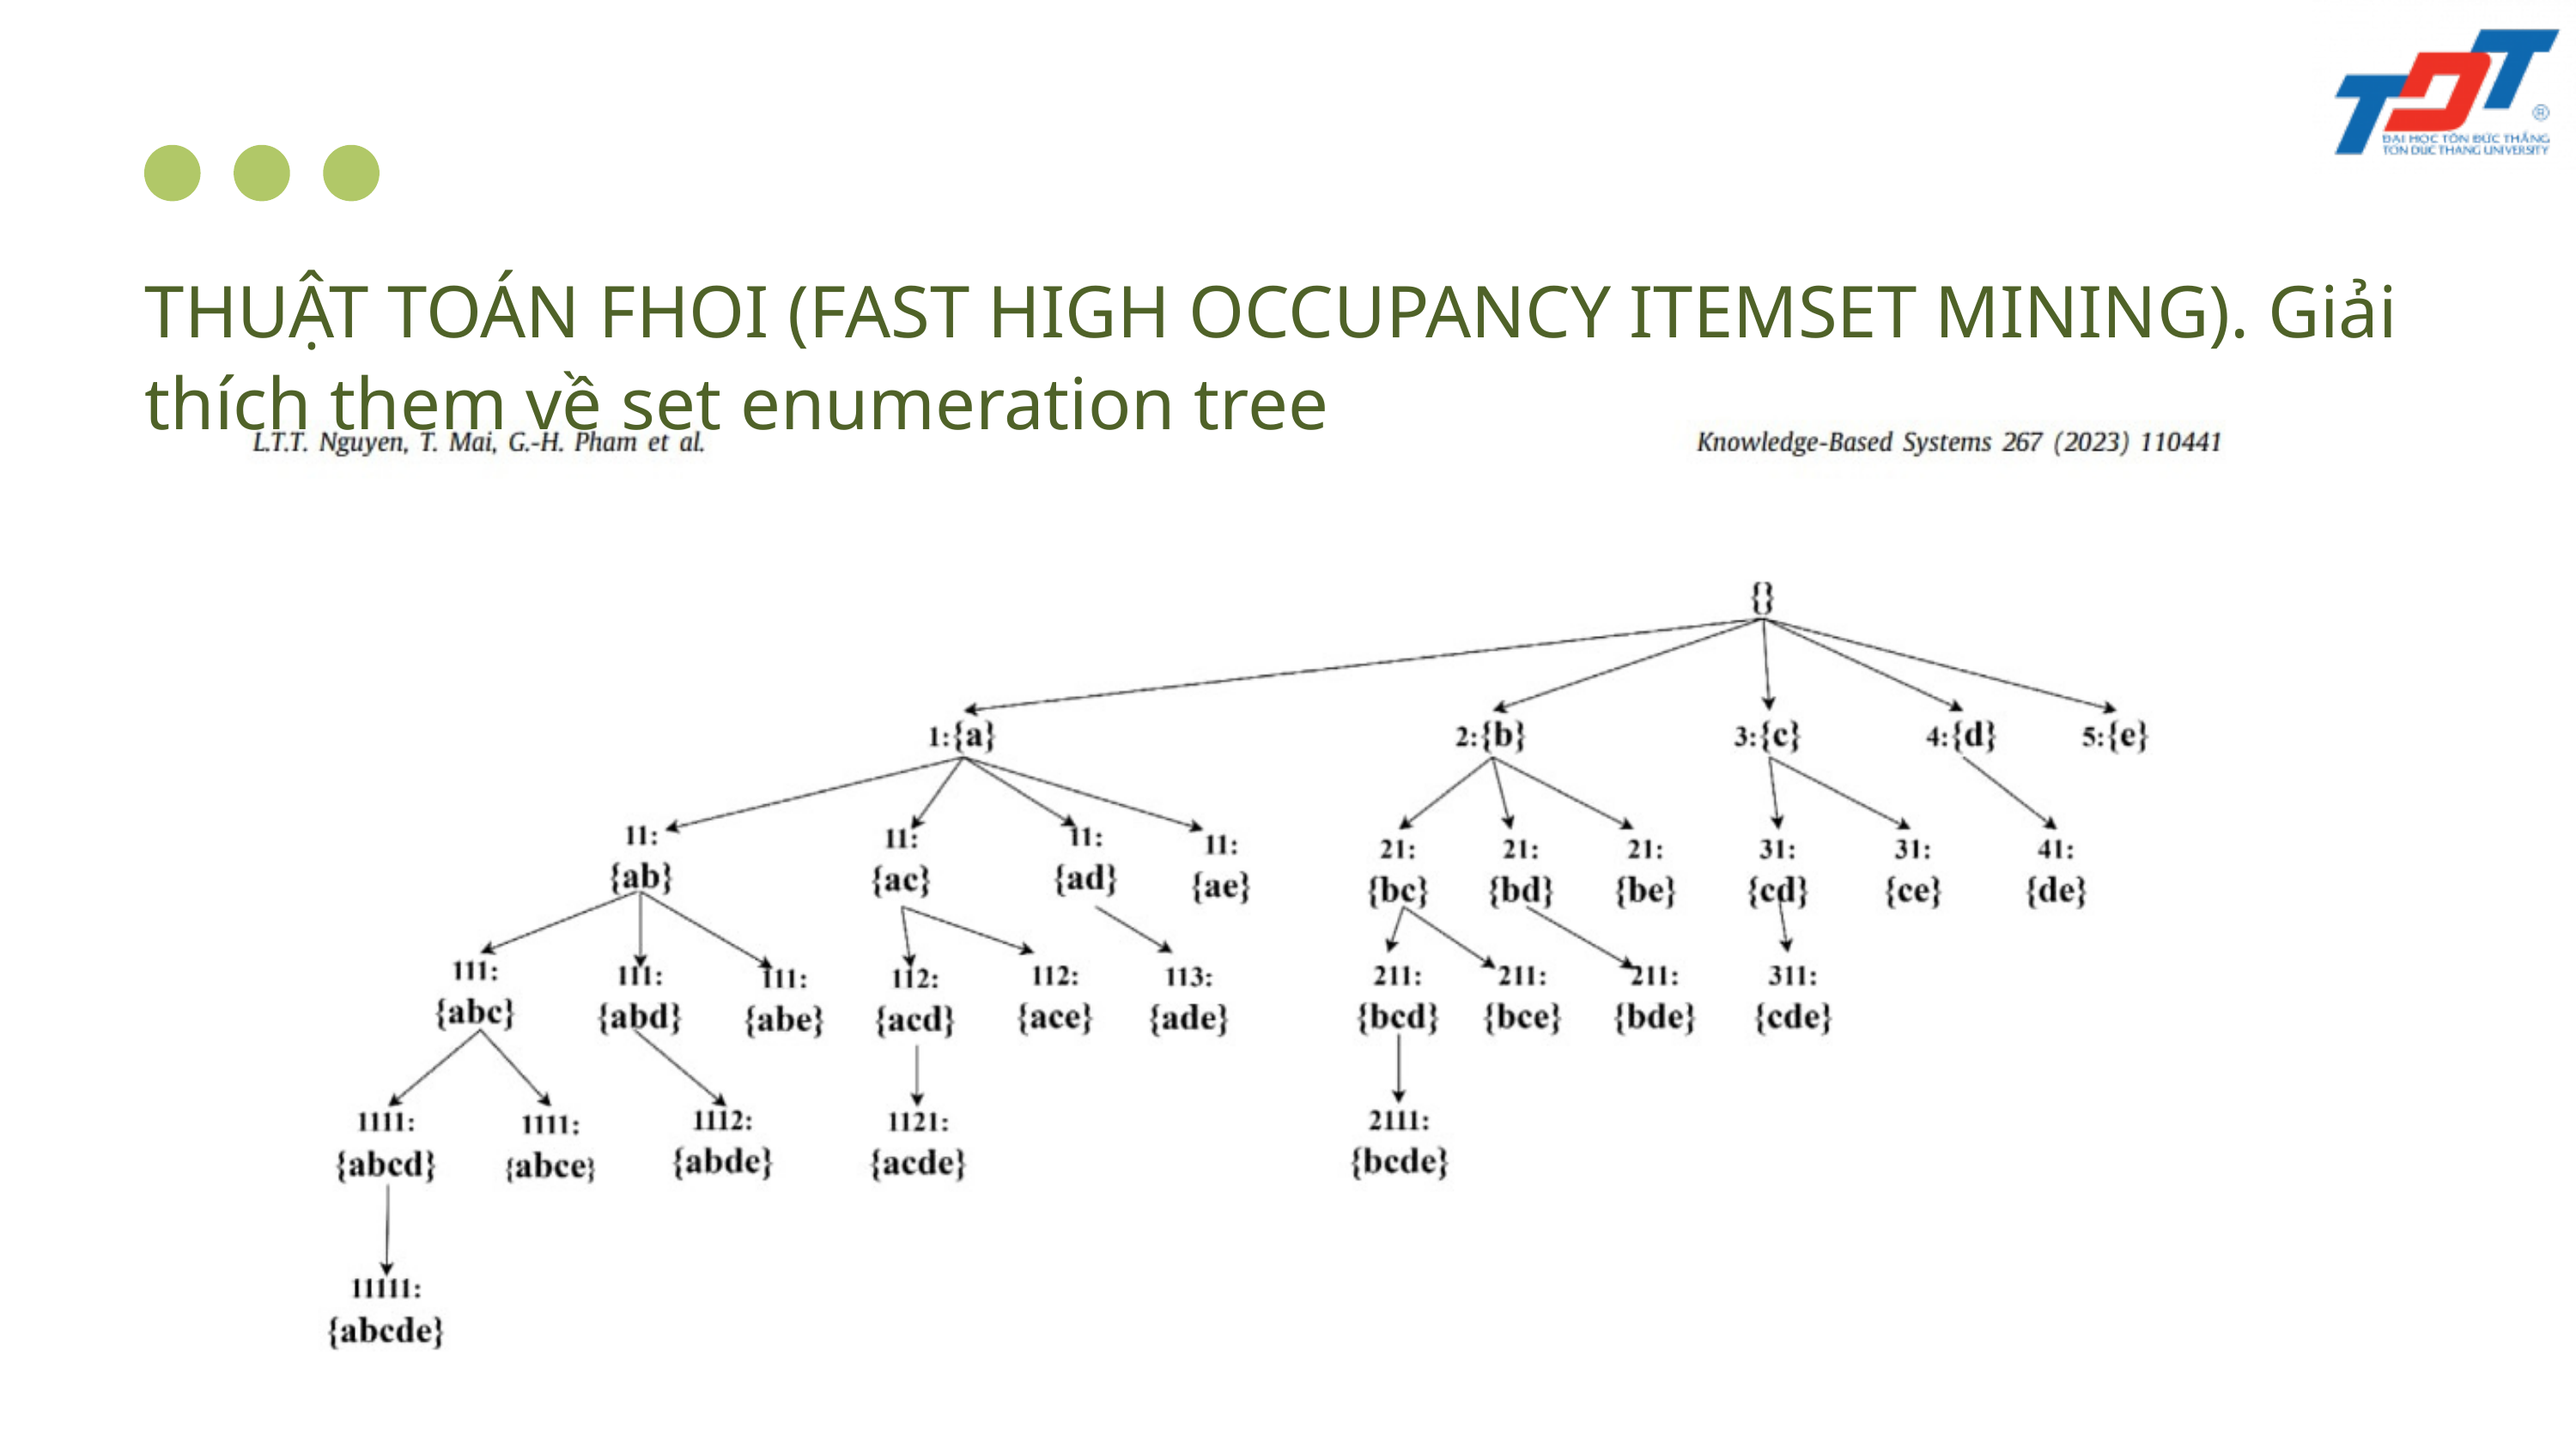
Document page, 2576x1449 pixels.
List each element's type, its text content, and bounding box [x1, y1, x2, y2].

text_box [2312, 0, 2576, 174]
text_box THUẬT TOÁN FHOI (FAST HIGH OCCUPANCY ITEMSET MINING). Giải thích them về set enumeration tree [144, 259, 2496, 445]
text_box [323, 144, 380, 202]
text_box [217, 445, 2330, 1370]
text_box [233, 144, 290, 202]
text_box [143, 144, 201, 202]
